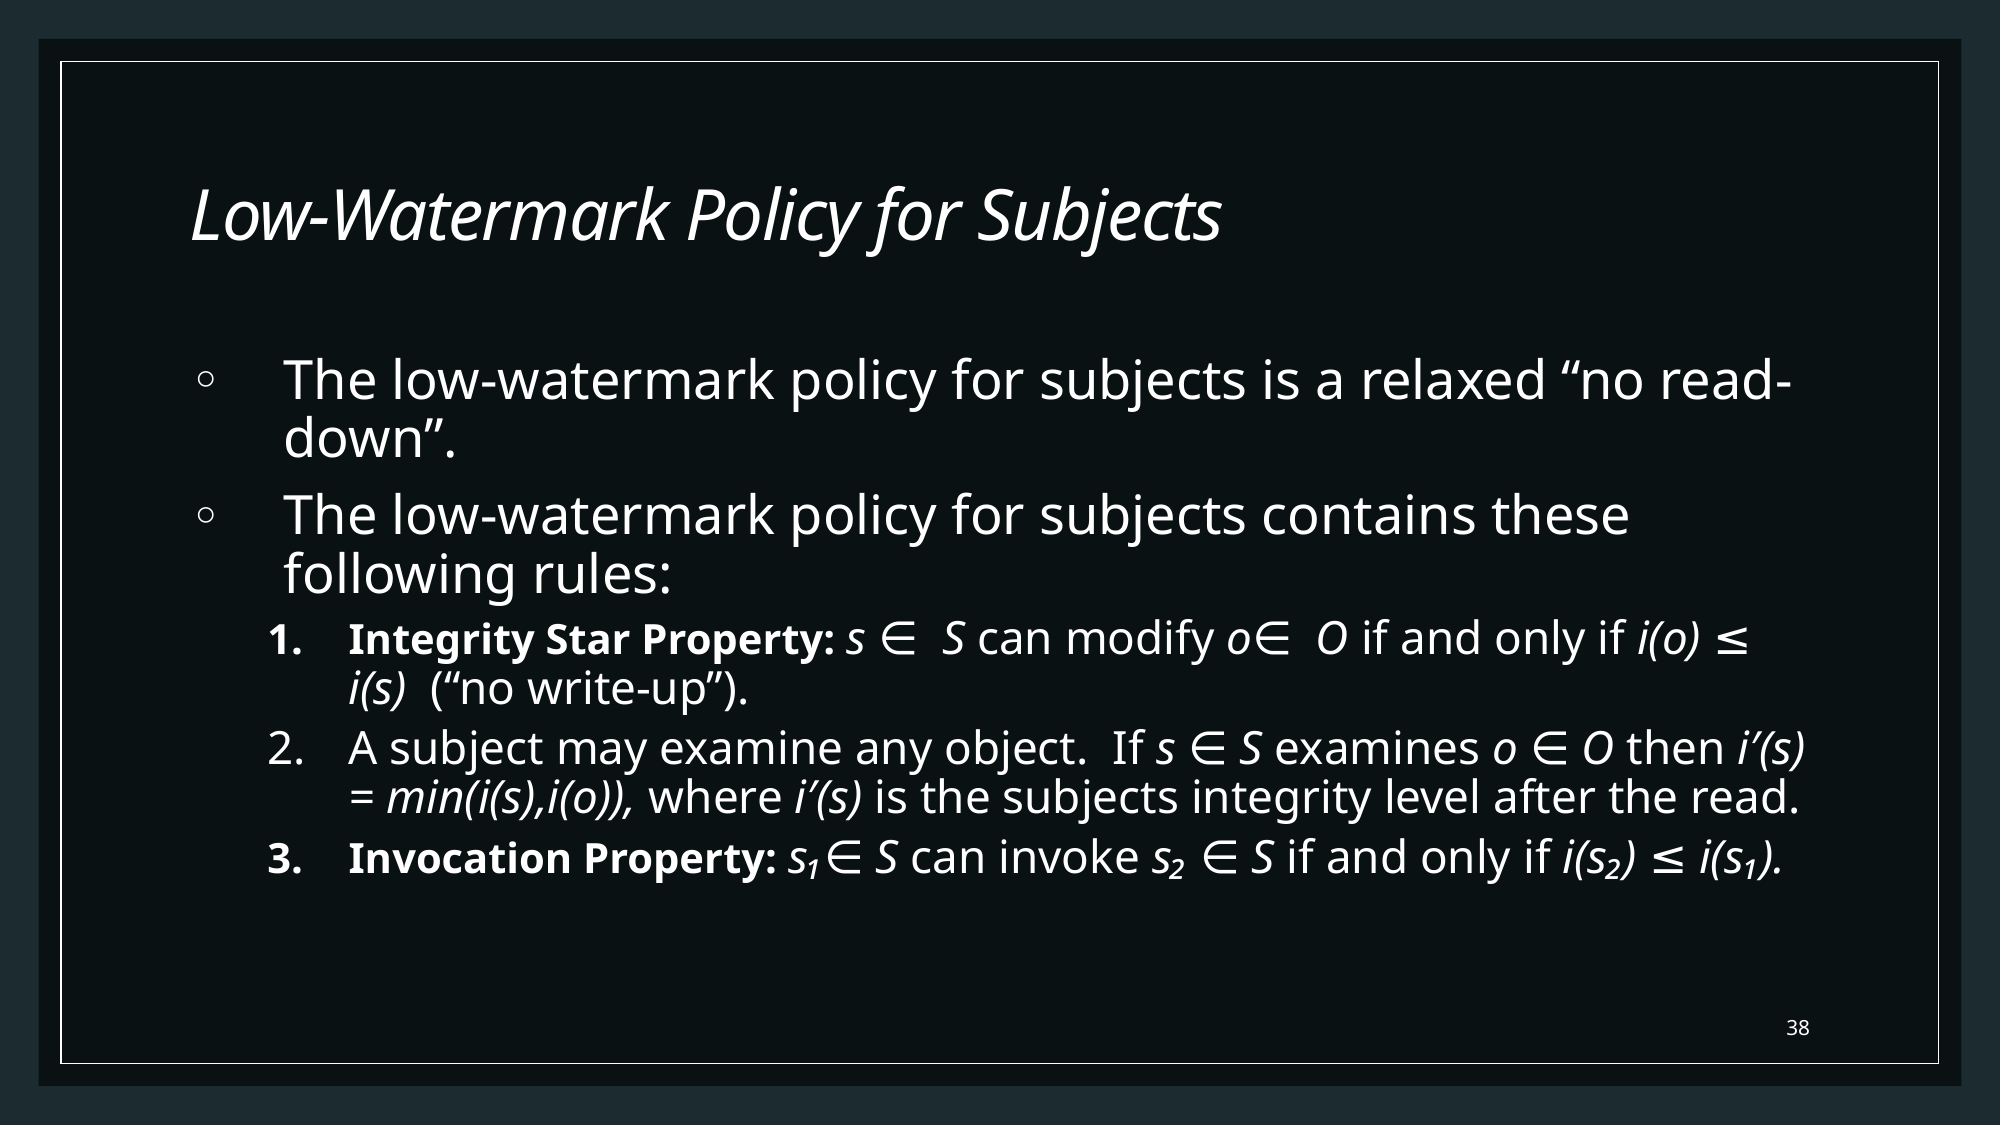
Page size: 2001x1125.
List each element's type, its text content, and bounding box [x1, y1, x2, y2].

list The low-watermark policy for subjects is a relaxed “no read-down”. The low-watermark policy for subjects contains these following rules: Integrity Star Property: s ∈ S can modify o∈ O if and only if i(o) ≤ i(s) (“no write-up”). A subject may examine any object. If s ∈ S examines o ∈ O then i′(s) = min(i(s),i(o)), where i′(s) is the subjects integrity level after the read. Invocation Property: s₁∈ S can invoke s₂ ∈ S if and only if i(s₂) ≤ i(s₁). [174, 345, 1825, 977]
title Low-Watermark Policy for Subjects [174, 105, 1825, 331]
slide_number 38 [1687, 990, 1825, 1050]
